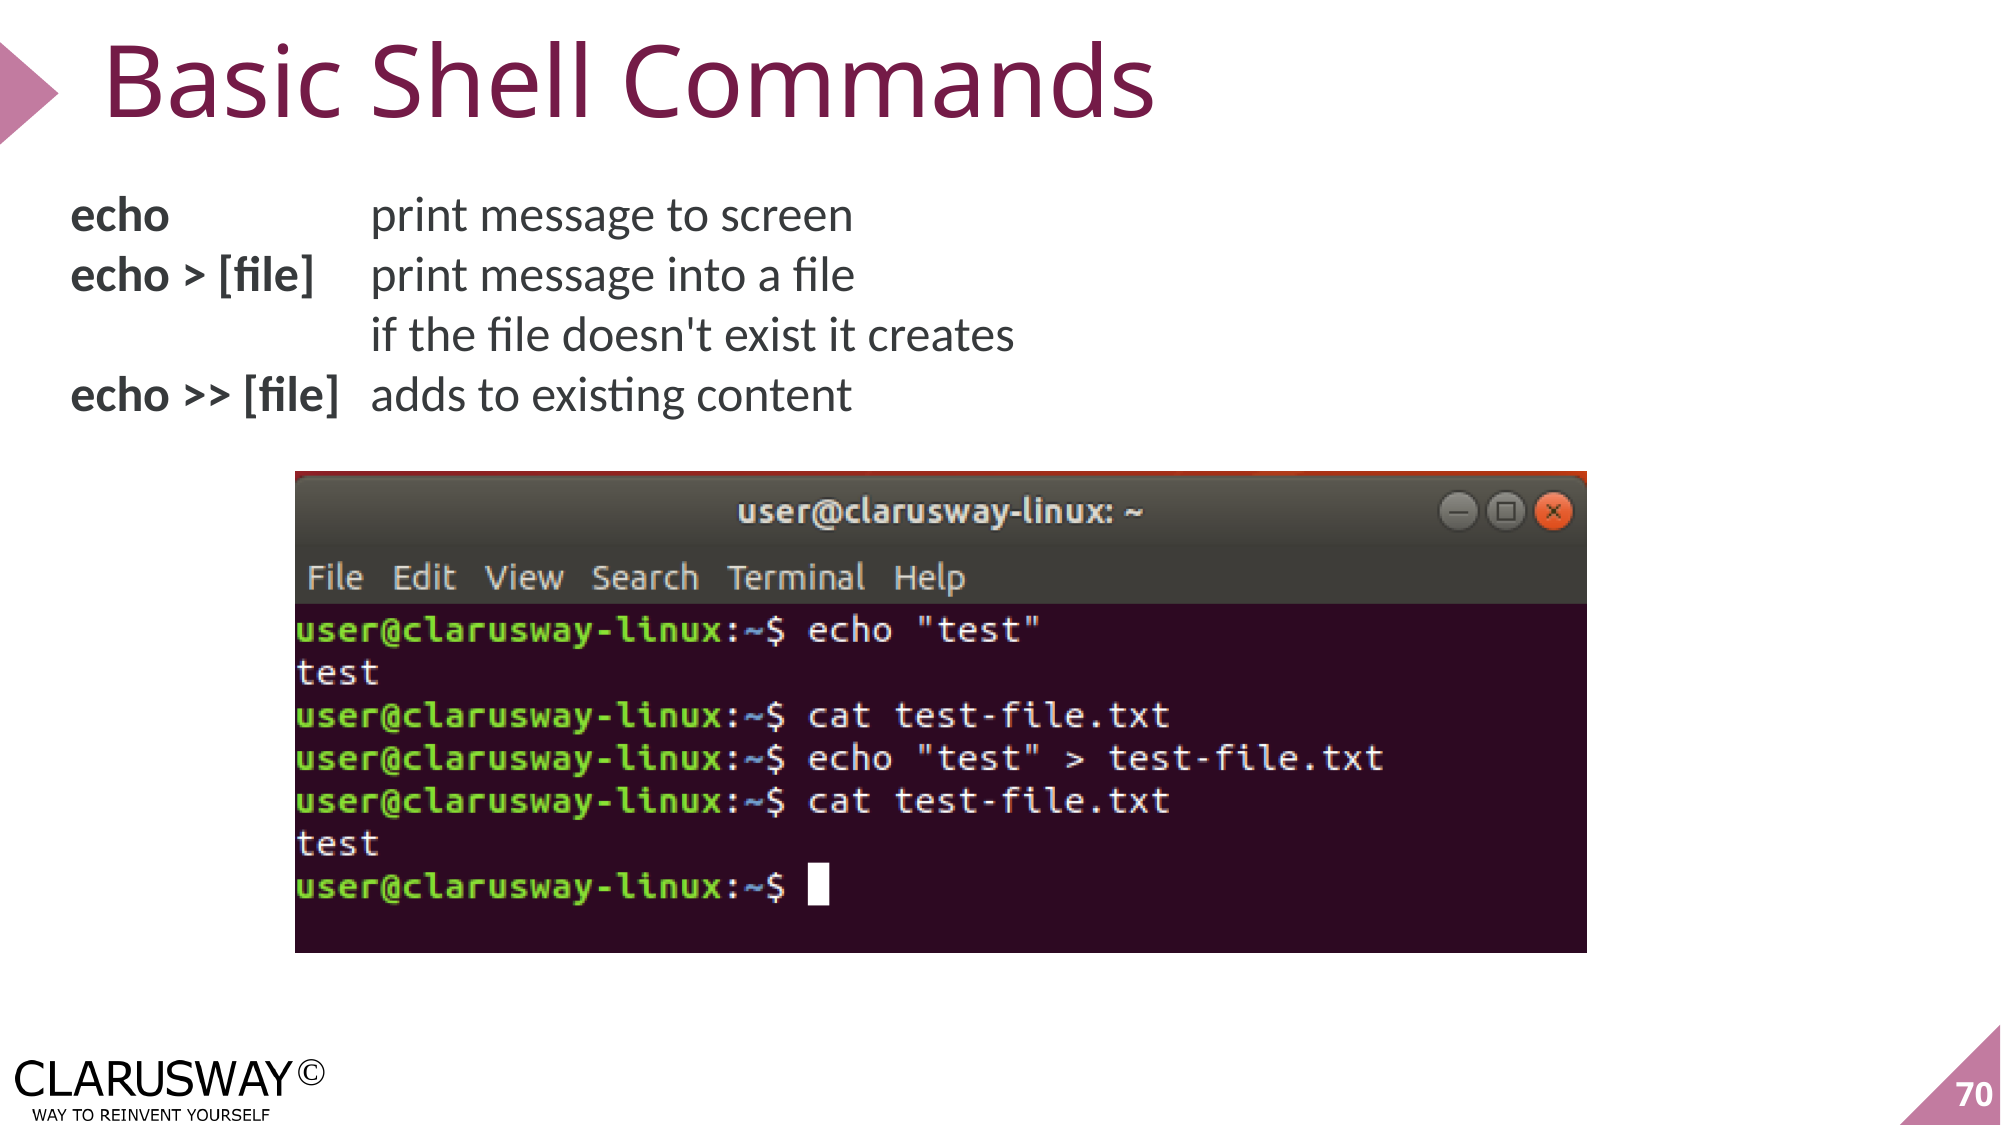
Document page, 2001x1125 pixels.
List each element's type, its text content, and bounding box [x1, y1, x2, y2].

picture [295, 471, 1587, 954]
text_box echo print message to screen echo > [file] print message into a file if the file doesn't exist it creates echo >> [file] adds to existing content [50, 171, 1516, 454]
slide_number 70 [1893, 1015, 1994, 1119]
text_box Basic Shell Commands [101, 40, 1426, 144]
picture [15, 1060, 293, 1121]
